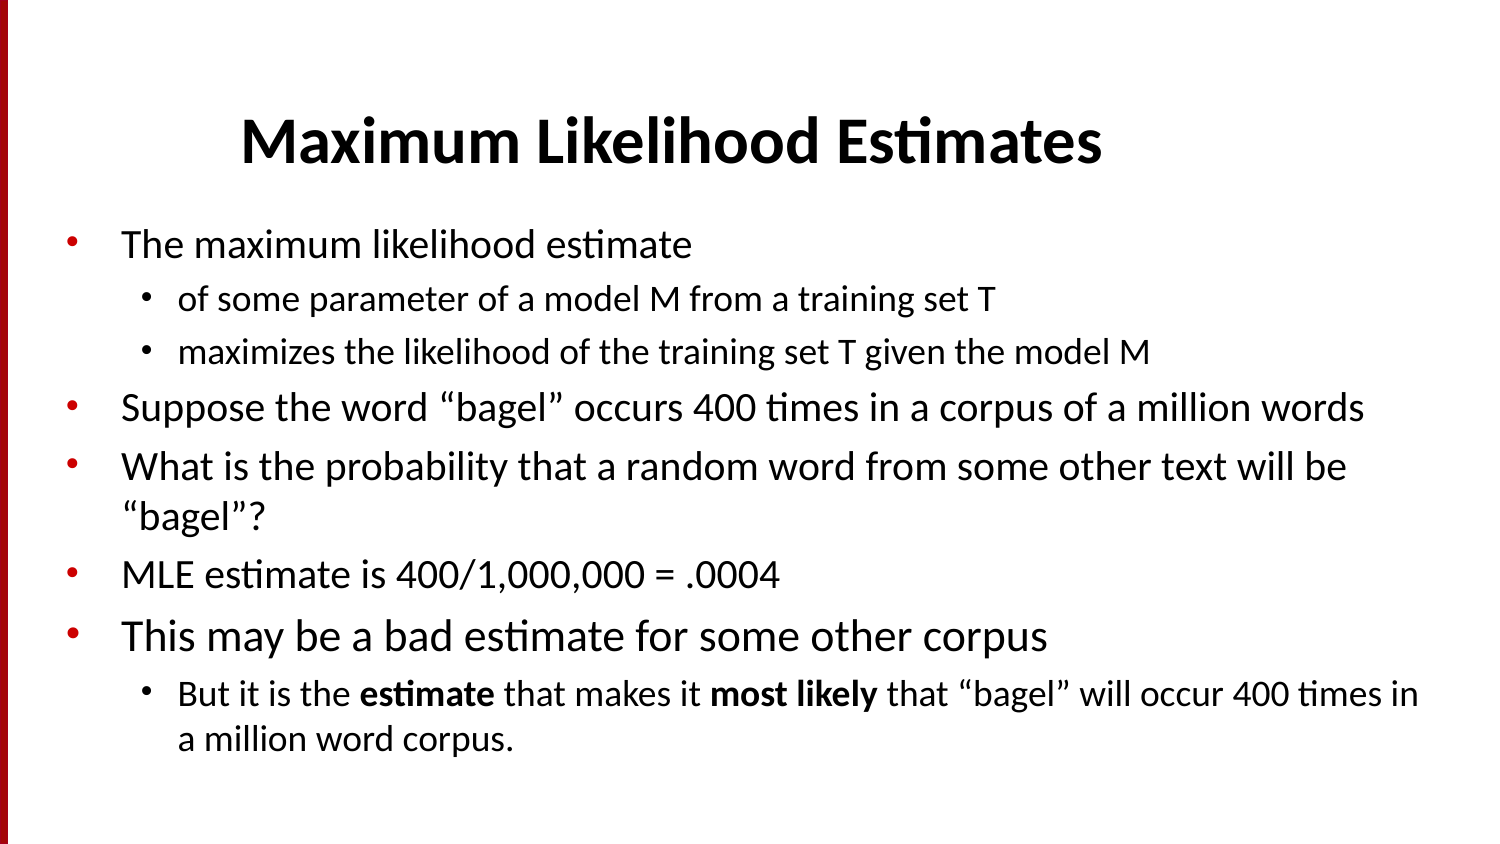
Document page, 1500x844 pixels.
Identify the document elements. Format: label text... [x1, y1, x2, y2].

list The maximum likelihood estimate of some parameter of a model M from a training set T maximizes the likelihood of the training set T given the model M Suppose the word “bagel” occurs 400 times in a corpus of a million words What is the probability that a random word from some other text will be “bagel”? MLE estimate is 400/1,000,000 = .0004 This may be a bad estimate for some other corpus But it is the estimate that makes it most likely that “bagel” will occur 400 times in a million word corpus. [50, 209, 1450, 810]
title Maximum Likelihood Estimates [225, 62, 1450, 185]
